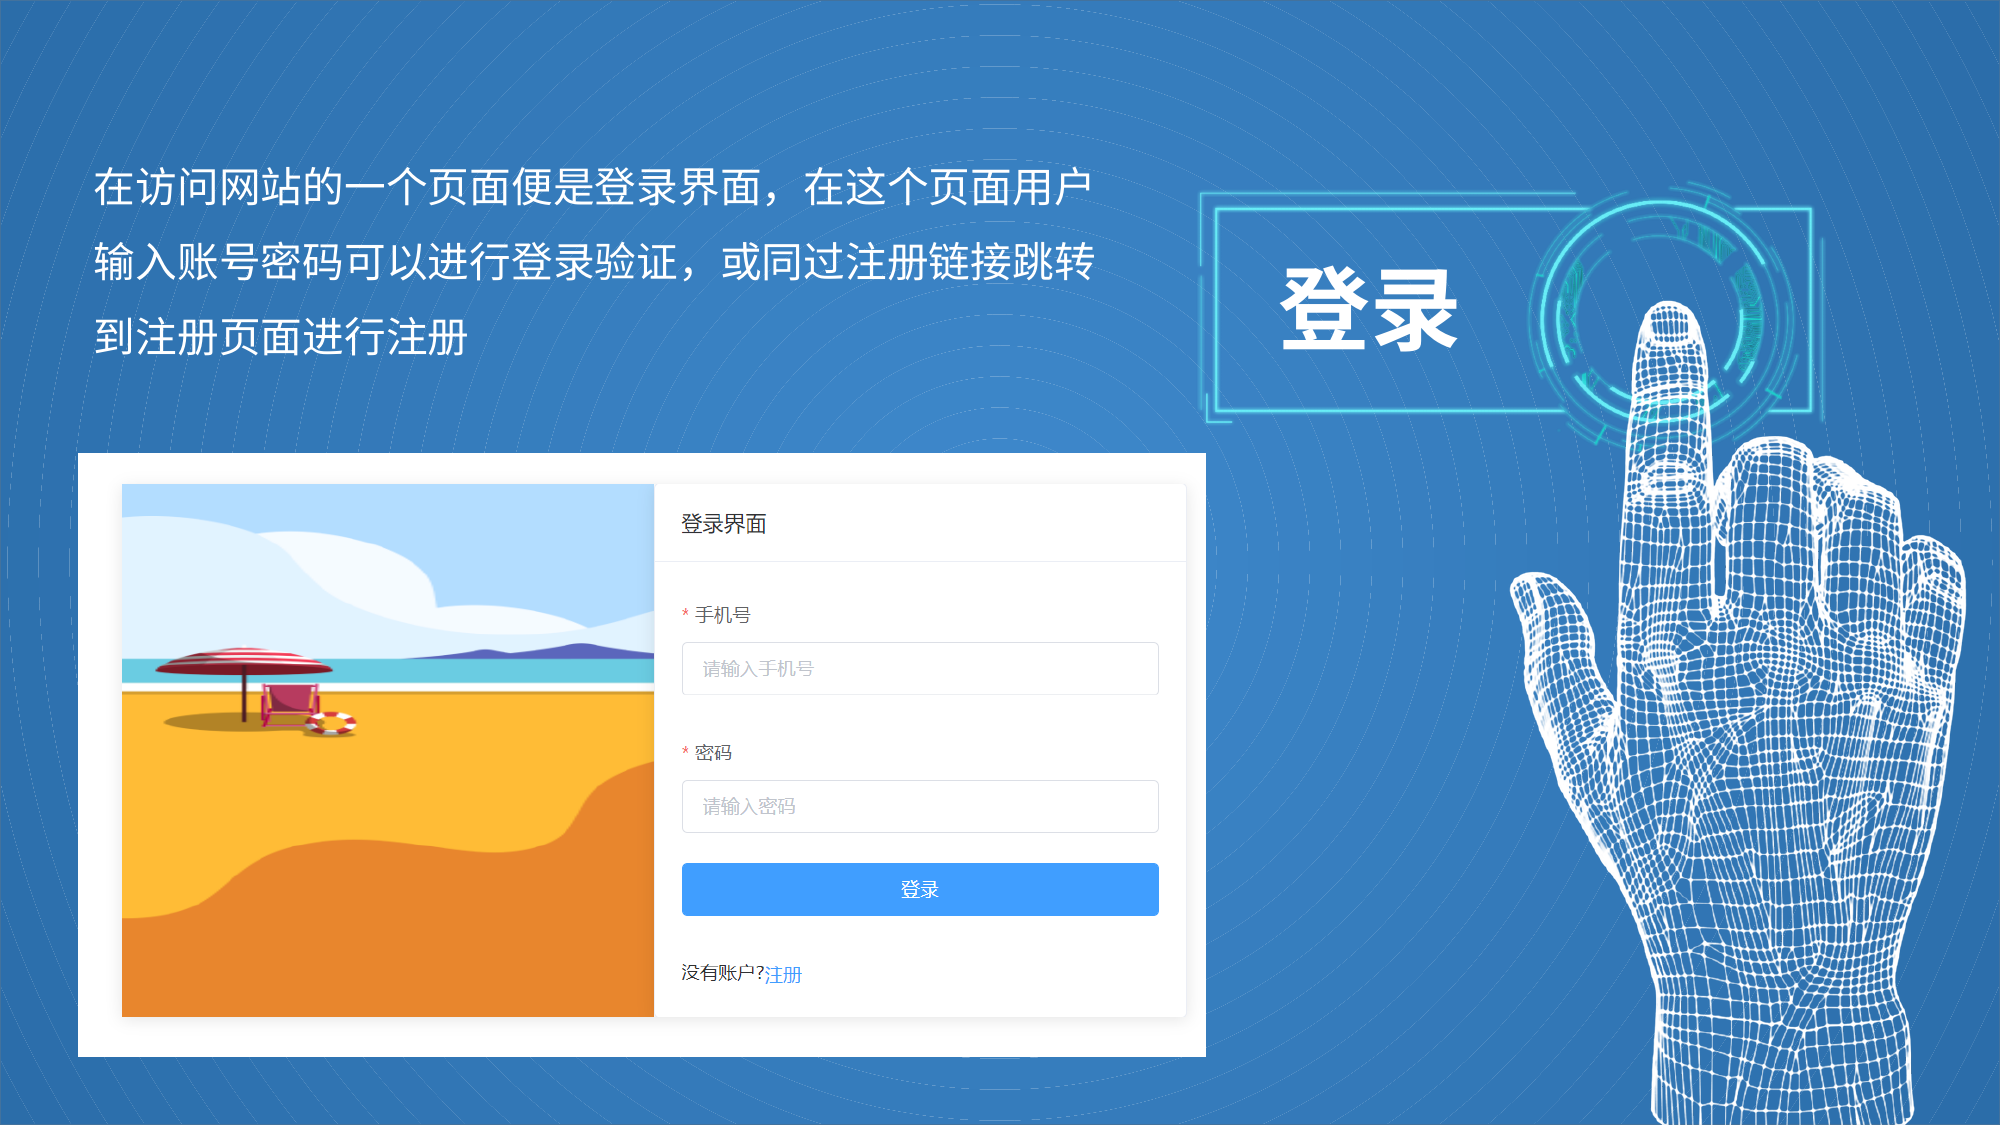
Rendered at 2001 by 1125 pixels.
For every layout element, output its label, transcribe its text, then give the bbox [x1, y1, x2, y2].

text_box [0, 0, 2000, 1125]
text_box 在访问网站的一个页面便是登录界面，在这个页面用户输入账号密码可以进行登录验证，或同过注册链接跳转到注册页面进行注册 [78, 128, 1120, 369]
picture [78, 178, 2000, 1125]
